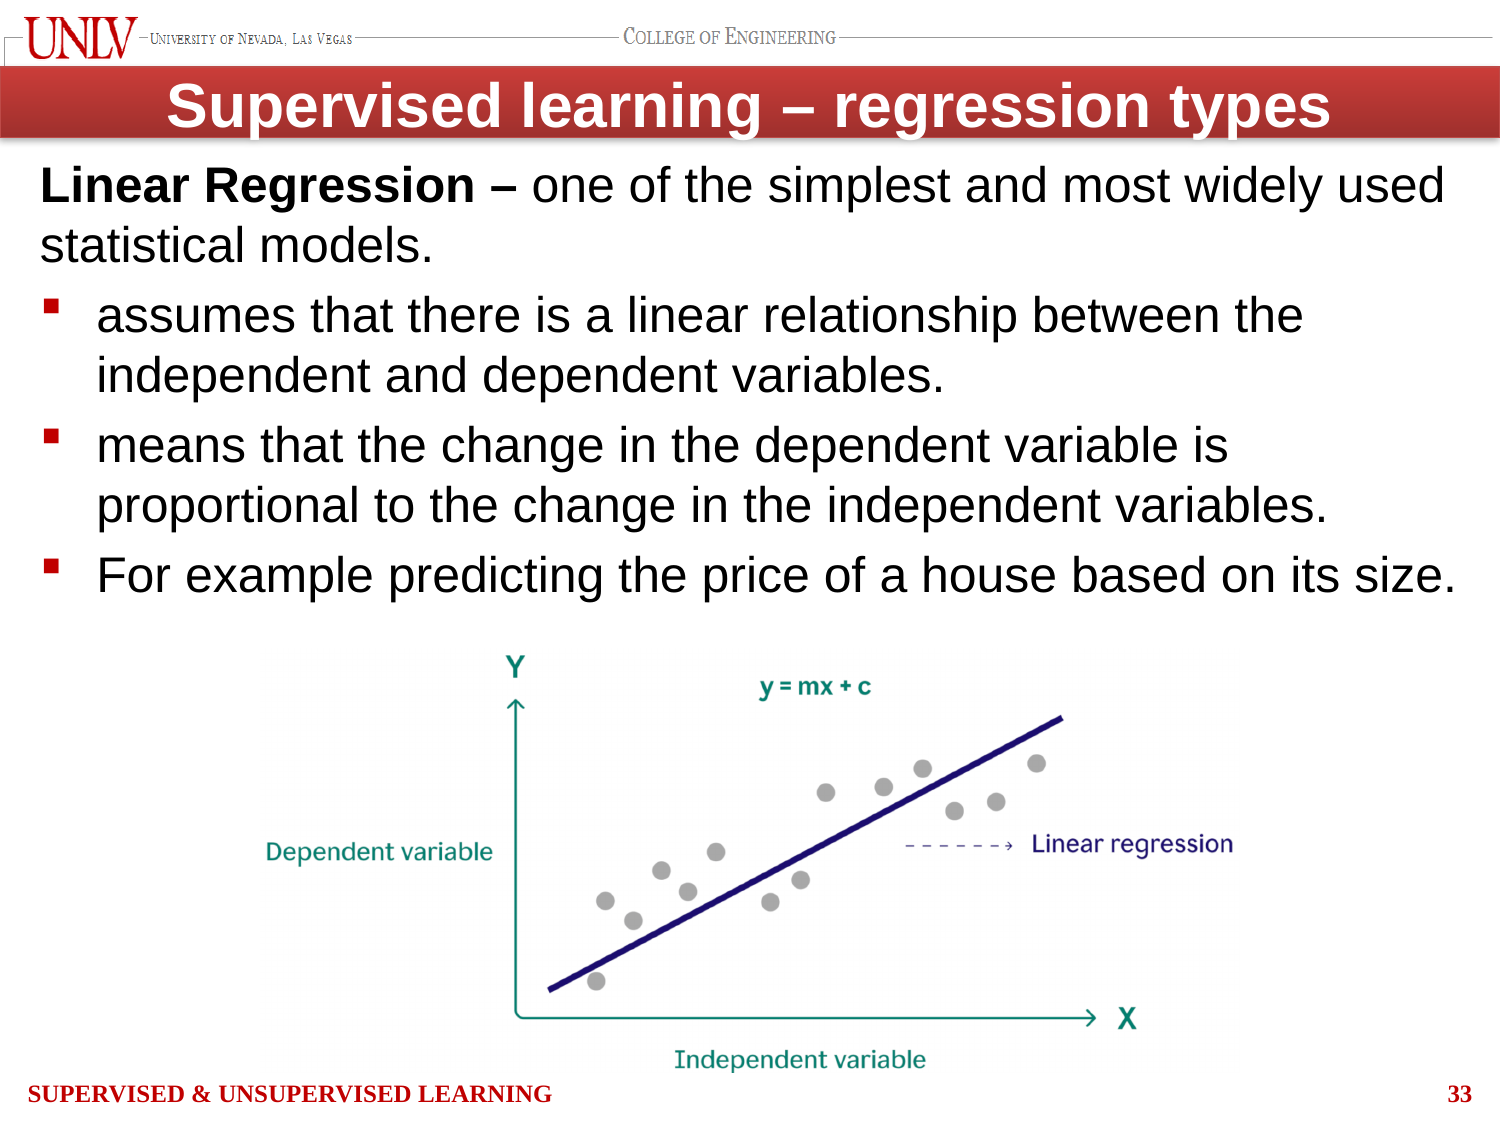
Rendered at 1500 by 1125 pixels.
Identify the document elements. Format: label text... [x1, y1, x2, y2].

picture [0, 138, 1500, 1125]
footer Supervised & Unsupervised Learning [12, 1072, 1400, 1113]
picture [0, 0, 1500, 66]
slide_number 33 [1400, 1072, 1488, 1113]
list Linear Regression – one of the simplest and most widely used statistical models. assumes that there is a linear relationship between the independent and dependent variables. means that the change in the dependent variable is proportional to the change in the independent variables. For example predicting the price of a house based on its size. [24, 144, 1475, 1072]
title Supervised learning – regression types [0, 66, 1500, 138]
